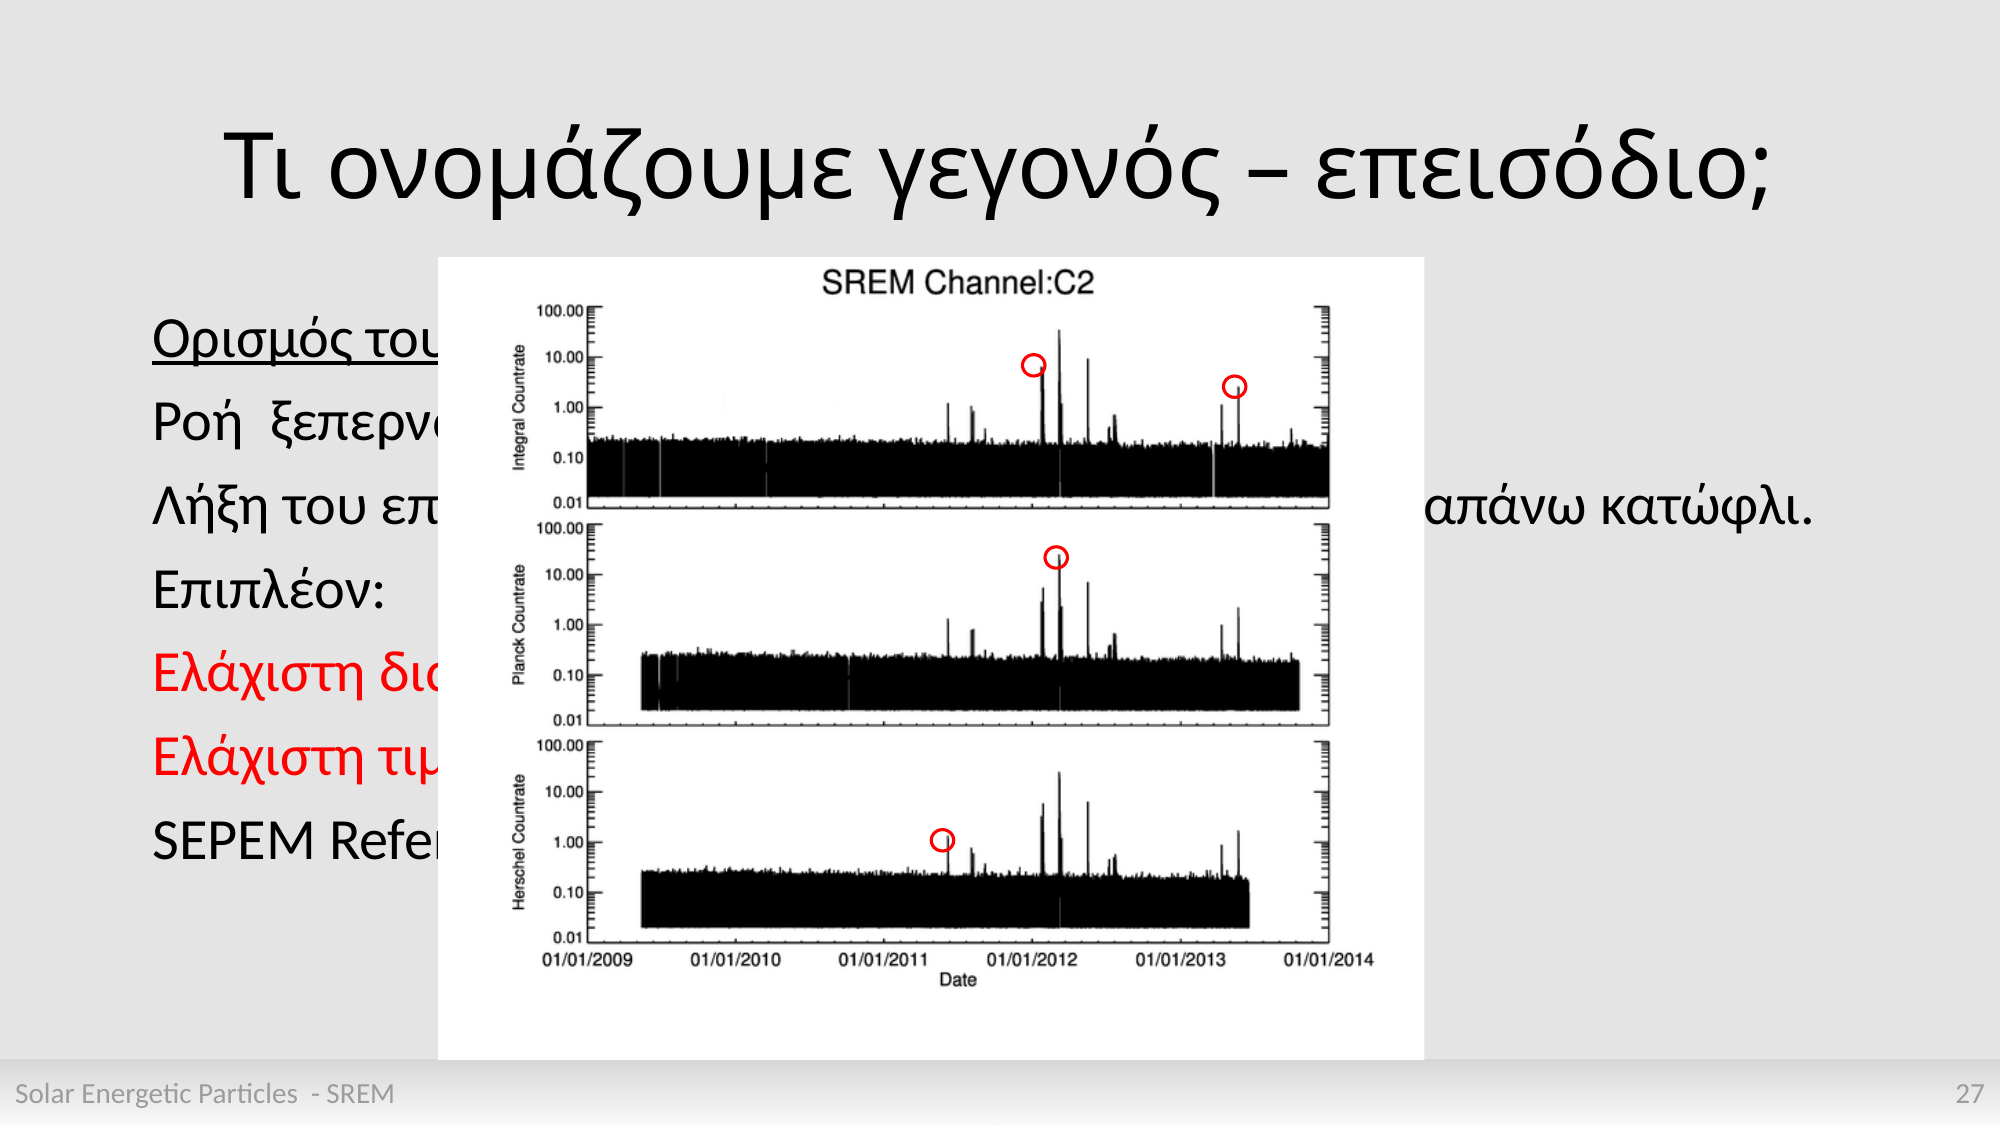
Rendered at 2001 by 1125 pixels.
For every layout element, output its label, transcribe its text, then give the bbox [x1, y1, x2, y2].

slide_number 27 [999, 1059, 2000, 1125]
picture [438, 257, 1425, 1060]
title Τι ονομάζουμε γεγονός – επεισόδιο; [137, 59, 1863, 278]
footer Solar Energetic Particles - SREM [0, 1059, 999, 1125]
